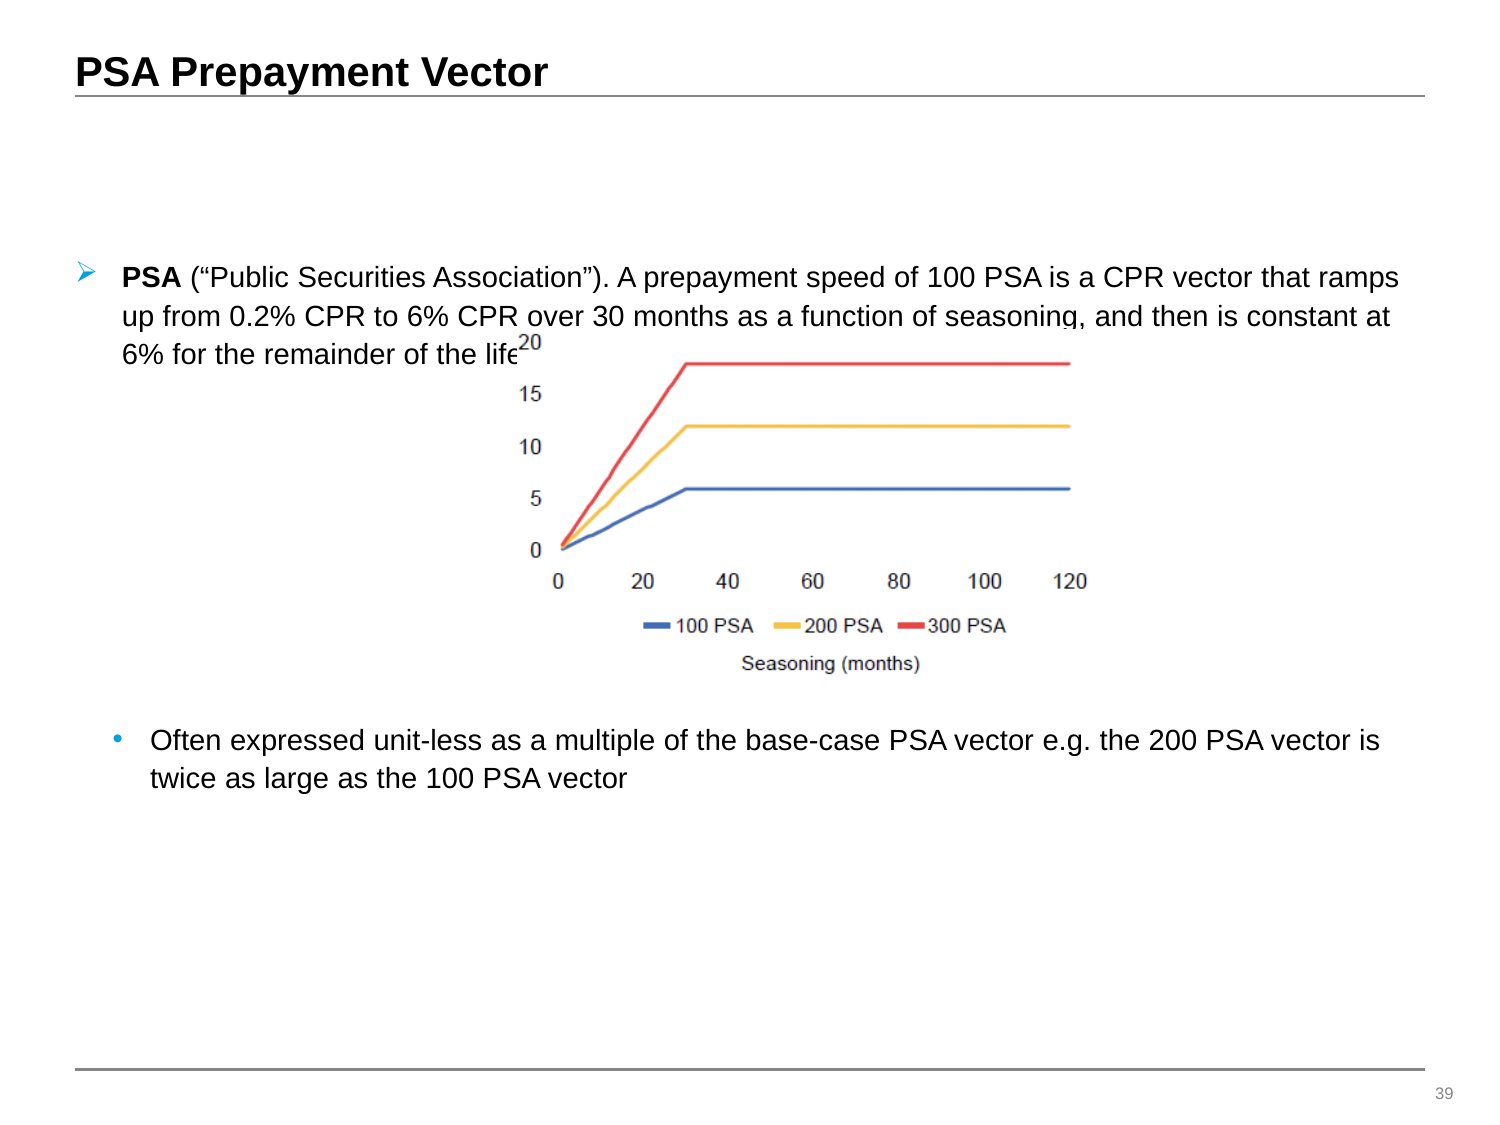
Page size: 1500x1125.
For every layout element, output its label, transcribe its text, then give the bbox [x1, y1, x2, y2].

list PSA (“Public Securities Association”). A prepayment speed of 100 PSA is a CPR vector that ramps up from 0.2% CPR to 6% CPR over 30 months as a function of seasoning, and then is constant at 6% for the remainder of the life Often expressed unit-less as a multiple of the base-case PSA vector e.g. the 200 PSA vector is twice as large as the 100 PSA vector [75, 254, 1424, 953]
picture [517, 329, 1094, 679]
title PSA Prepayment Vector [75, 45, 1424, 96]
